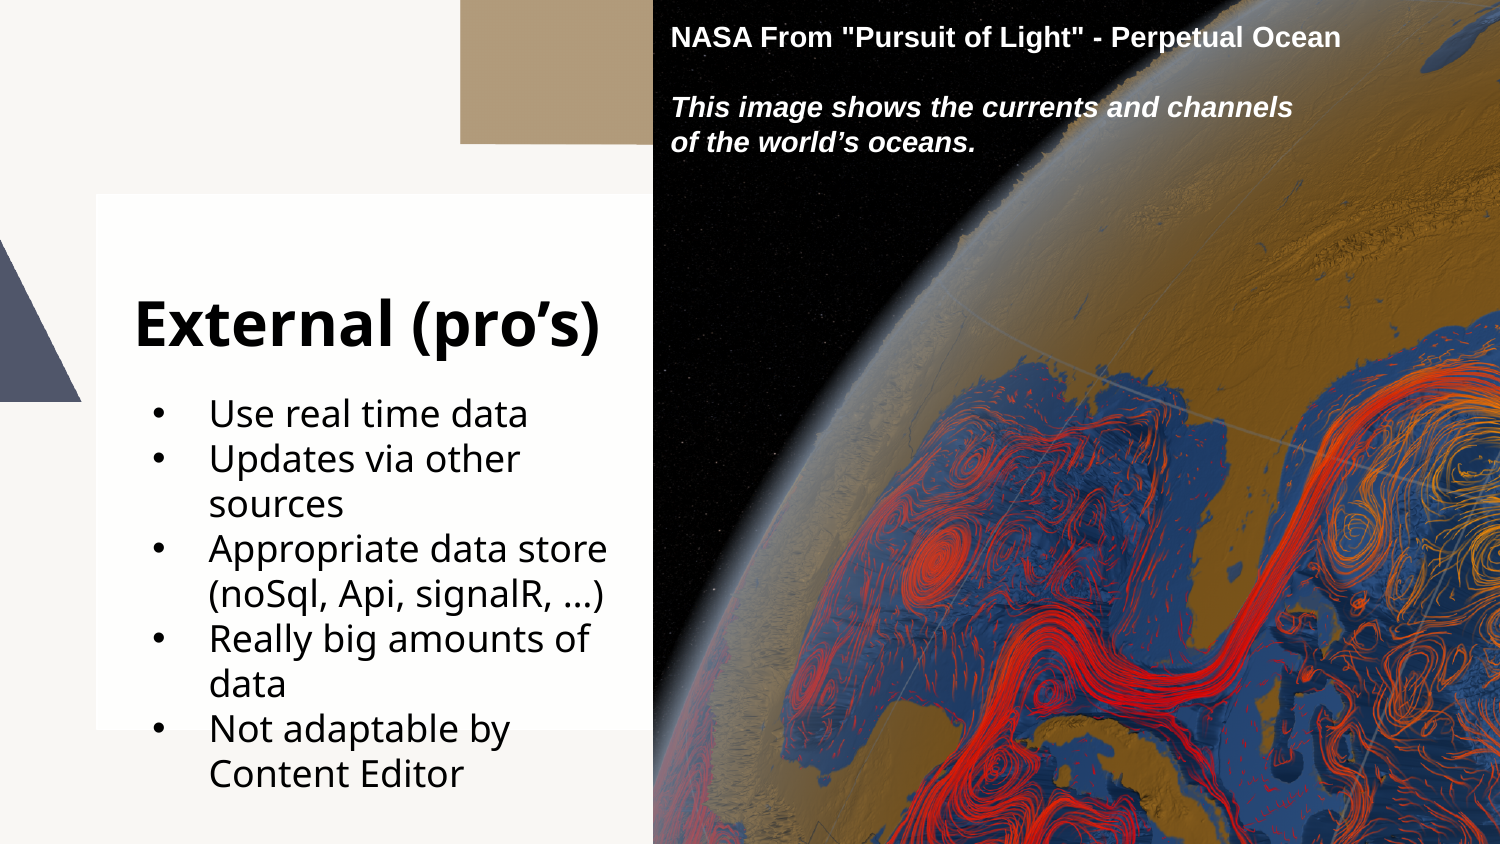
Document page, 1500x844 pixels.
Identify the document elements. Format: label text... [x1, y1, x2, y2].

title External (pro’s) [118, 194, 646, 374]
subtitle Use real time data Updates via other sources Appropriate data store (noSql, Api, signalR, …) Really big amounts of data Not adaptable by Content Editor [118, 375, 646, 730]
picture [653, 0, 1500, 844]
